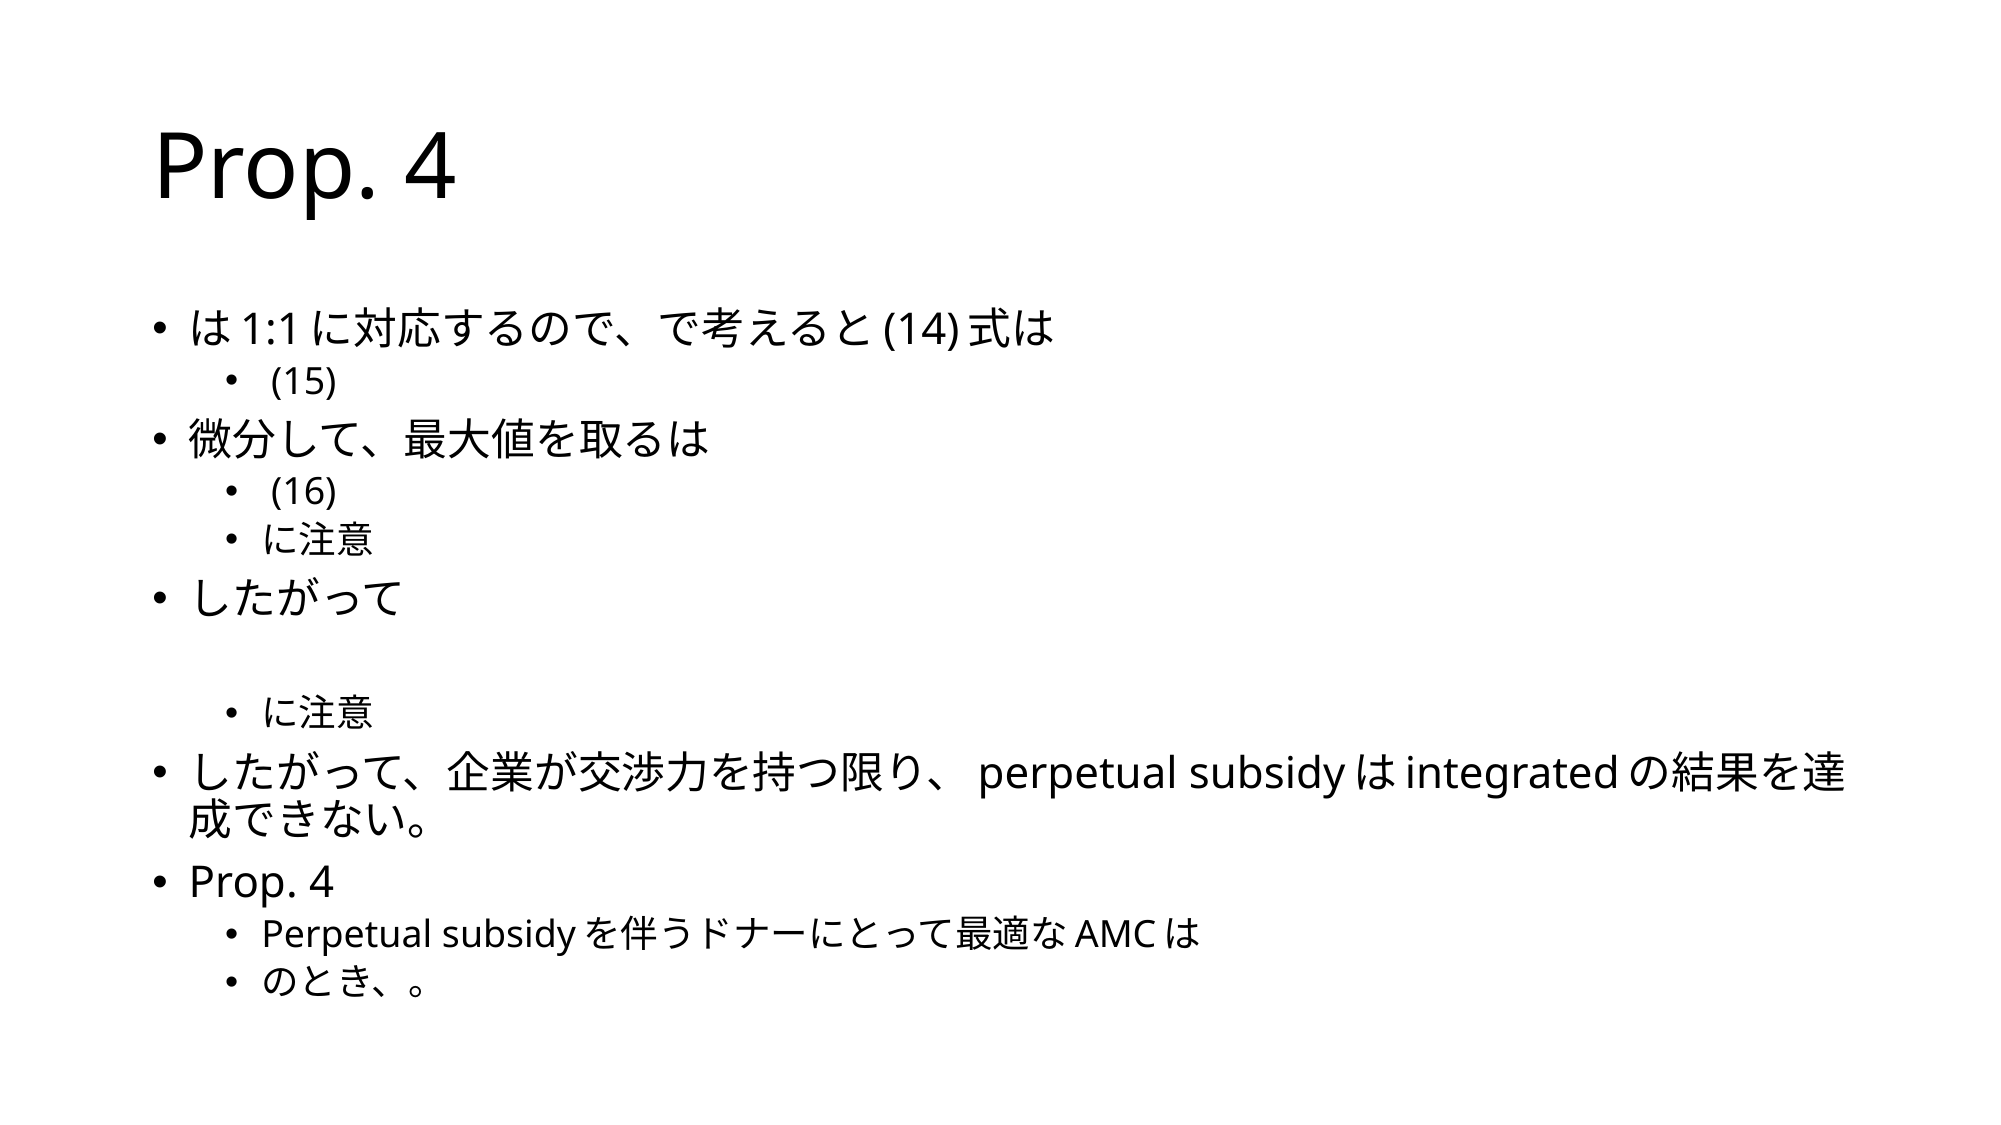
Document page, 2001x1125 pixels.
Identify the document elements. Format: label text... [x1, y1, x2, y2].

title Prop. 4 [137, 59, 1863, 278]
